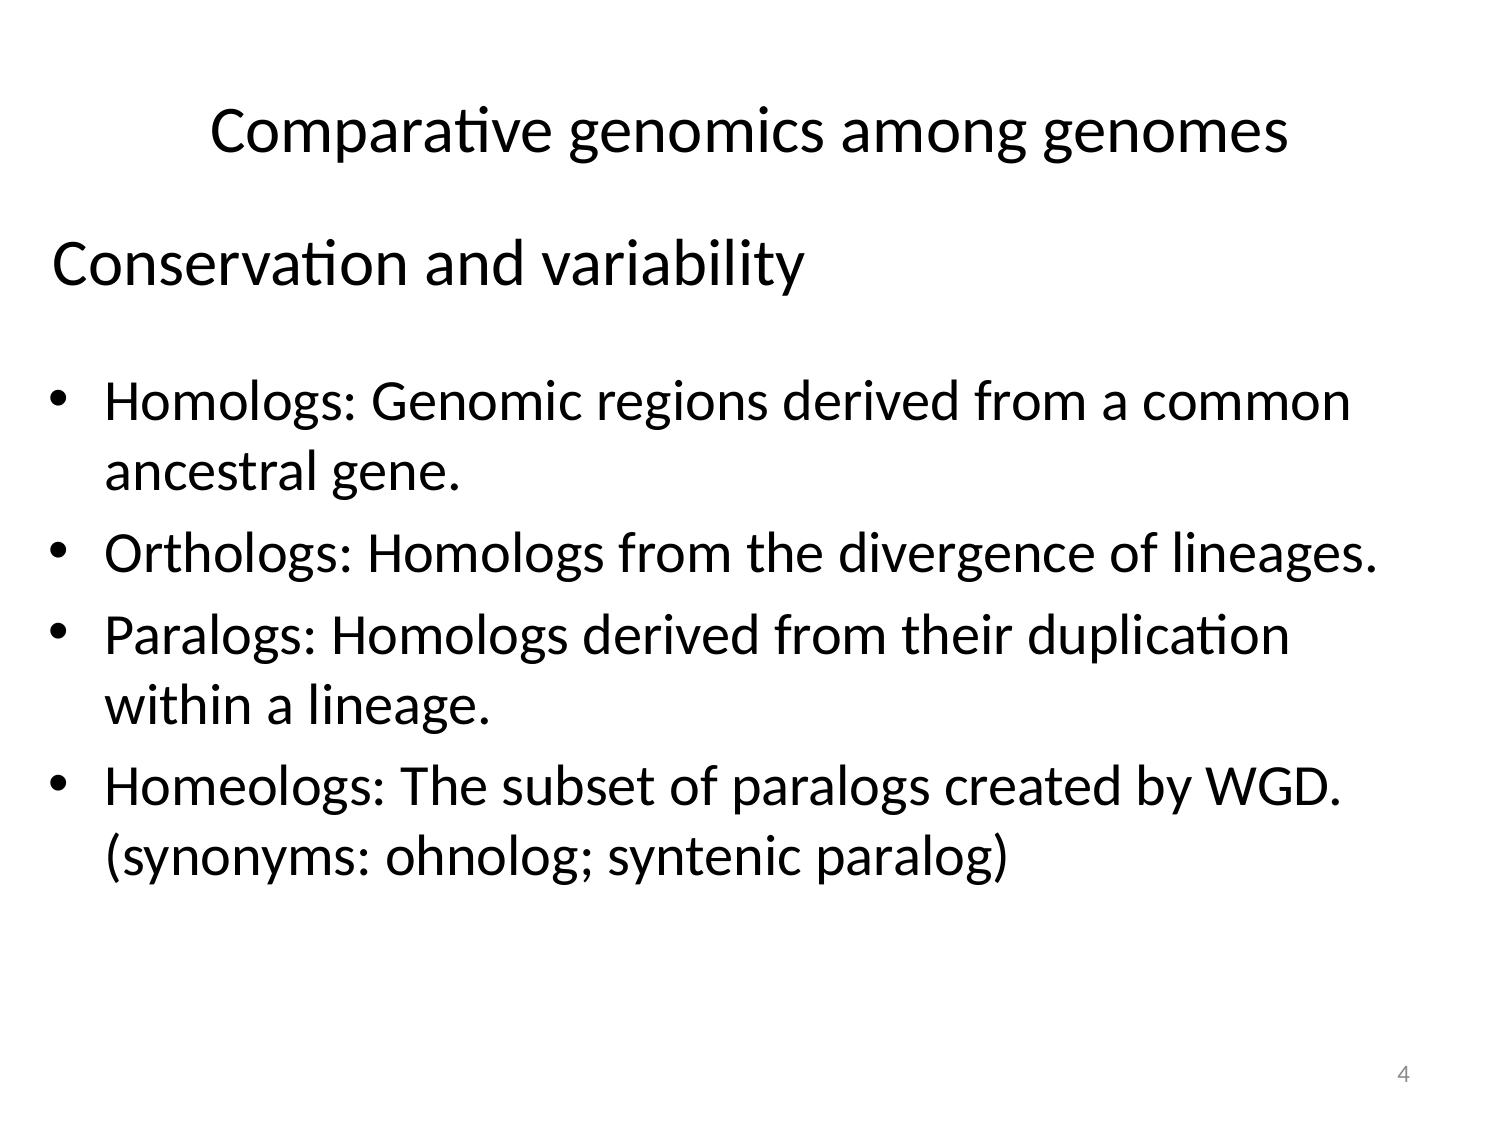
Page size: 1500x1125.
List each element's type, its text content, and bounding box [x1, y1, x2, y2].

title Comparative genomics among genomes [75, 42, 1425, 209]
slide_number 4 [1074, 1042, 1425, 1103]
list Homologs: Genomic regions derived from a common ancestral gene. Orthologs: Homologs from the divergence of lineages. Paralogs: Homologs derived from their duplication within a lineage. Homeologs: The subset of paralogs created by WGD. (synonyms: ohnolog; syntenic paralog) [33, 354, 1459, 1008]
text_box Conservation and variability [38, 211, 822, 306]
